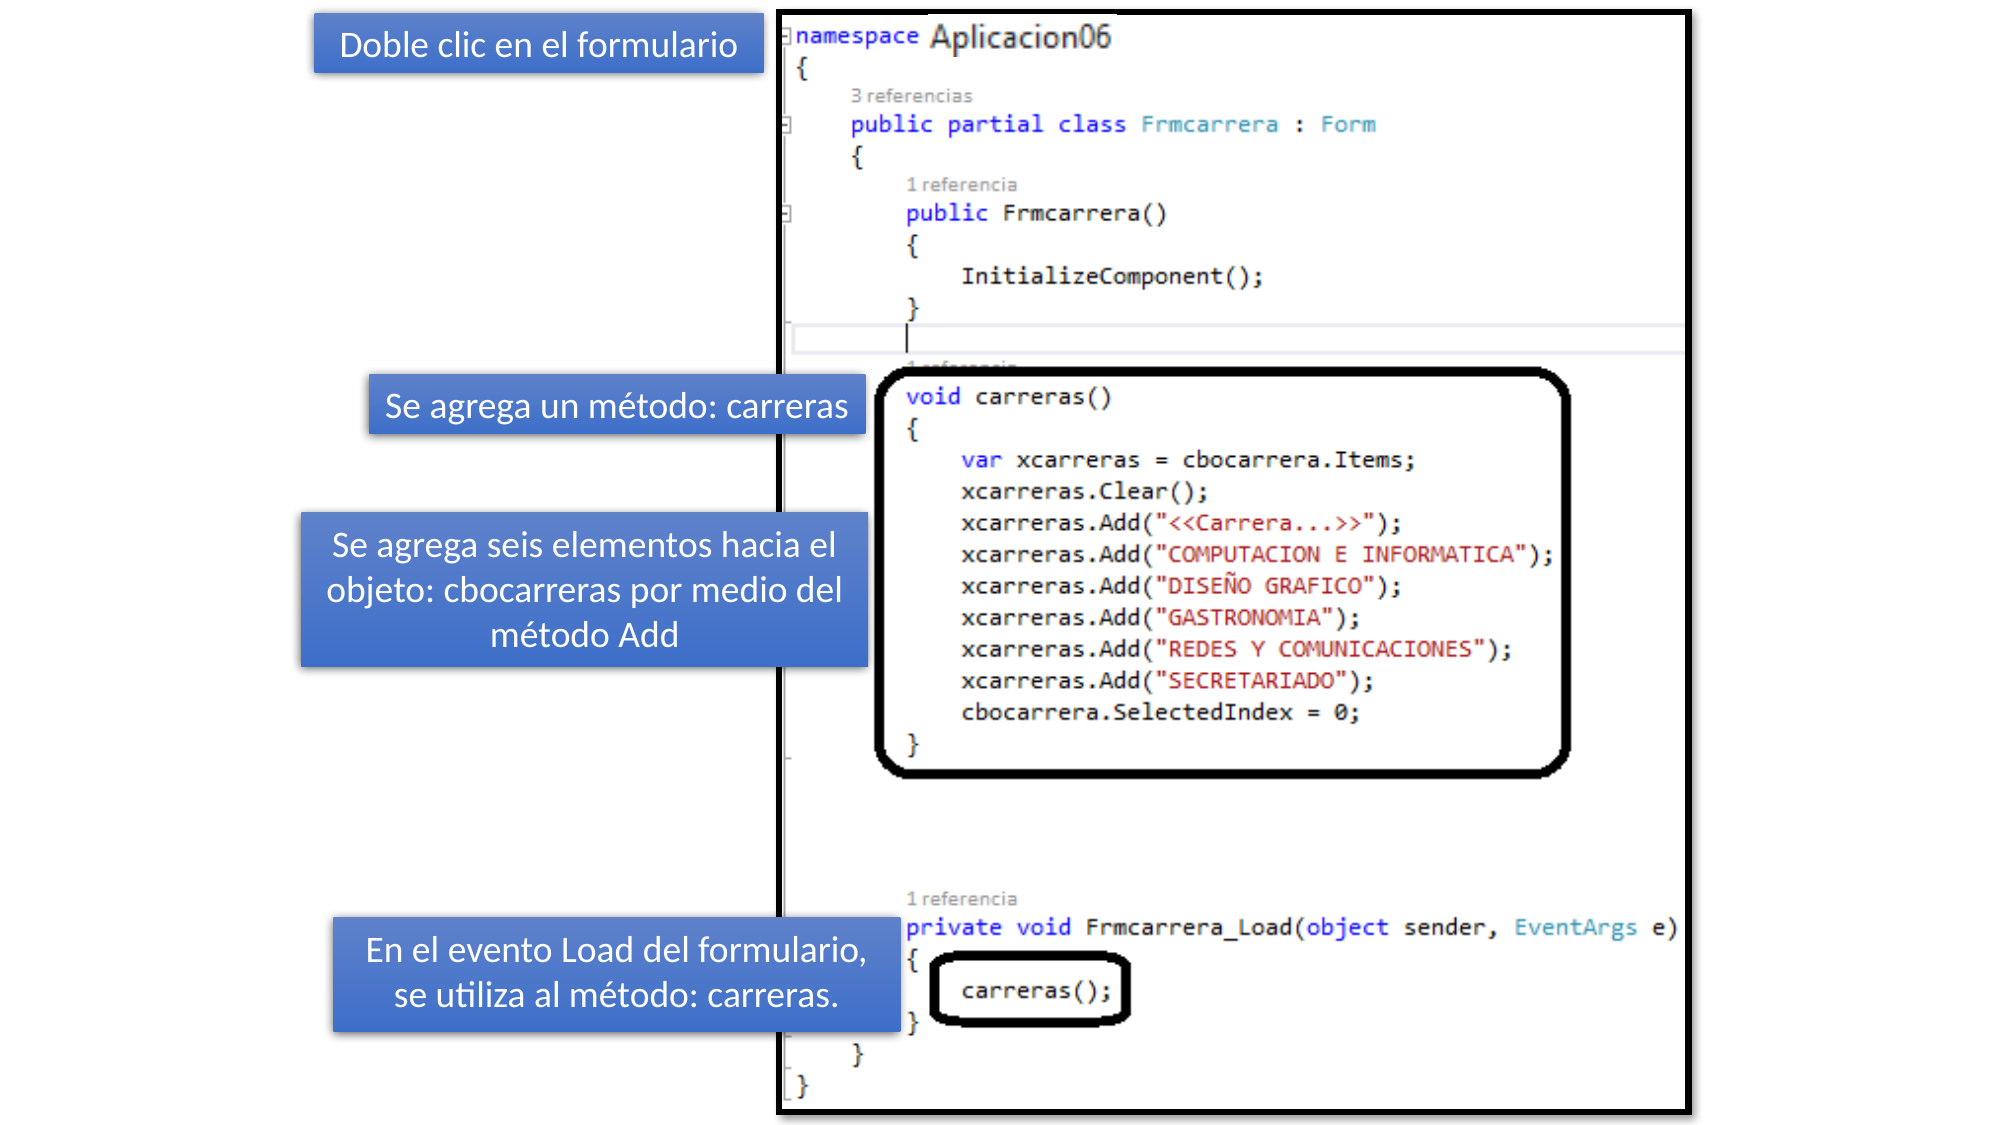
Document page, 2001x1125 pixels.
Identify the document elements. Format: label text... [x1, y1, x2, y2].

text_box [782, 14, 1686, 1110]
text_box Se agrega un método: carreras [369, 374, 782, 434]
text_box Se agrega seis elementos hacia el objeto: cbocarreras por medio del método Add [301, 512, 782, 667]
text_box En el evento Load del formulario, se utiliza al método: carreras. [333, 917, 782, 1032]
text_box Doble clic en el formulario [314, 13, 764, 73]
